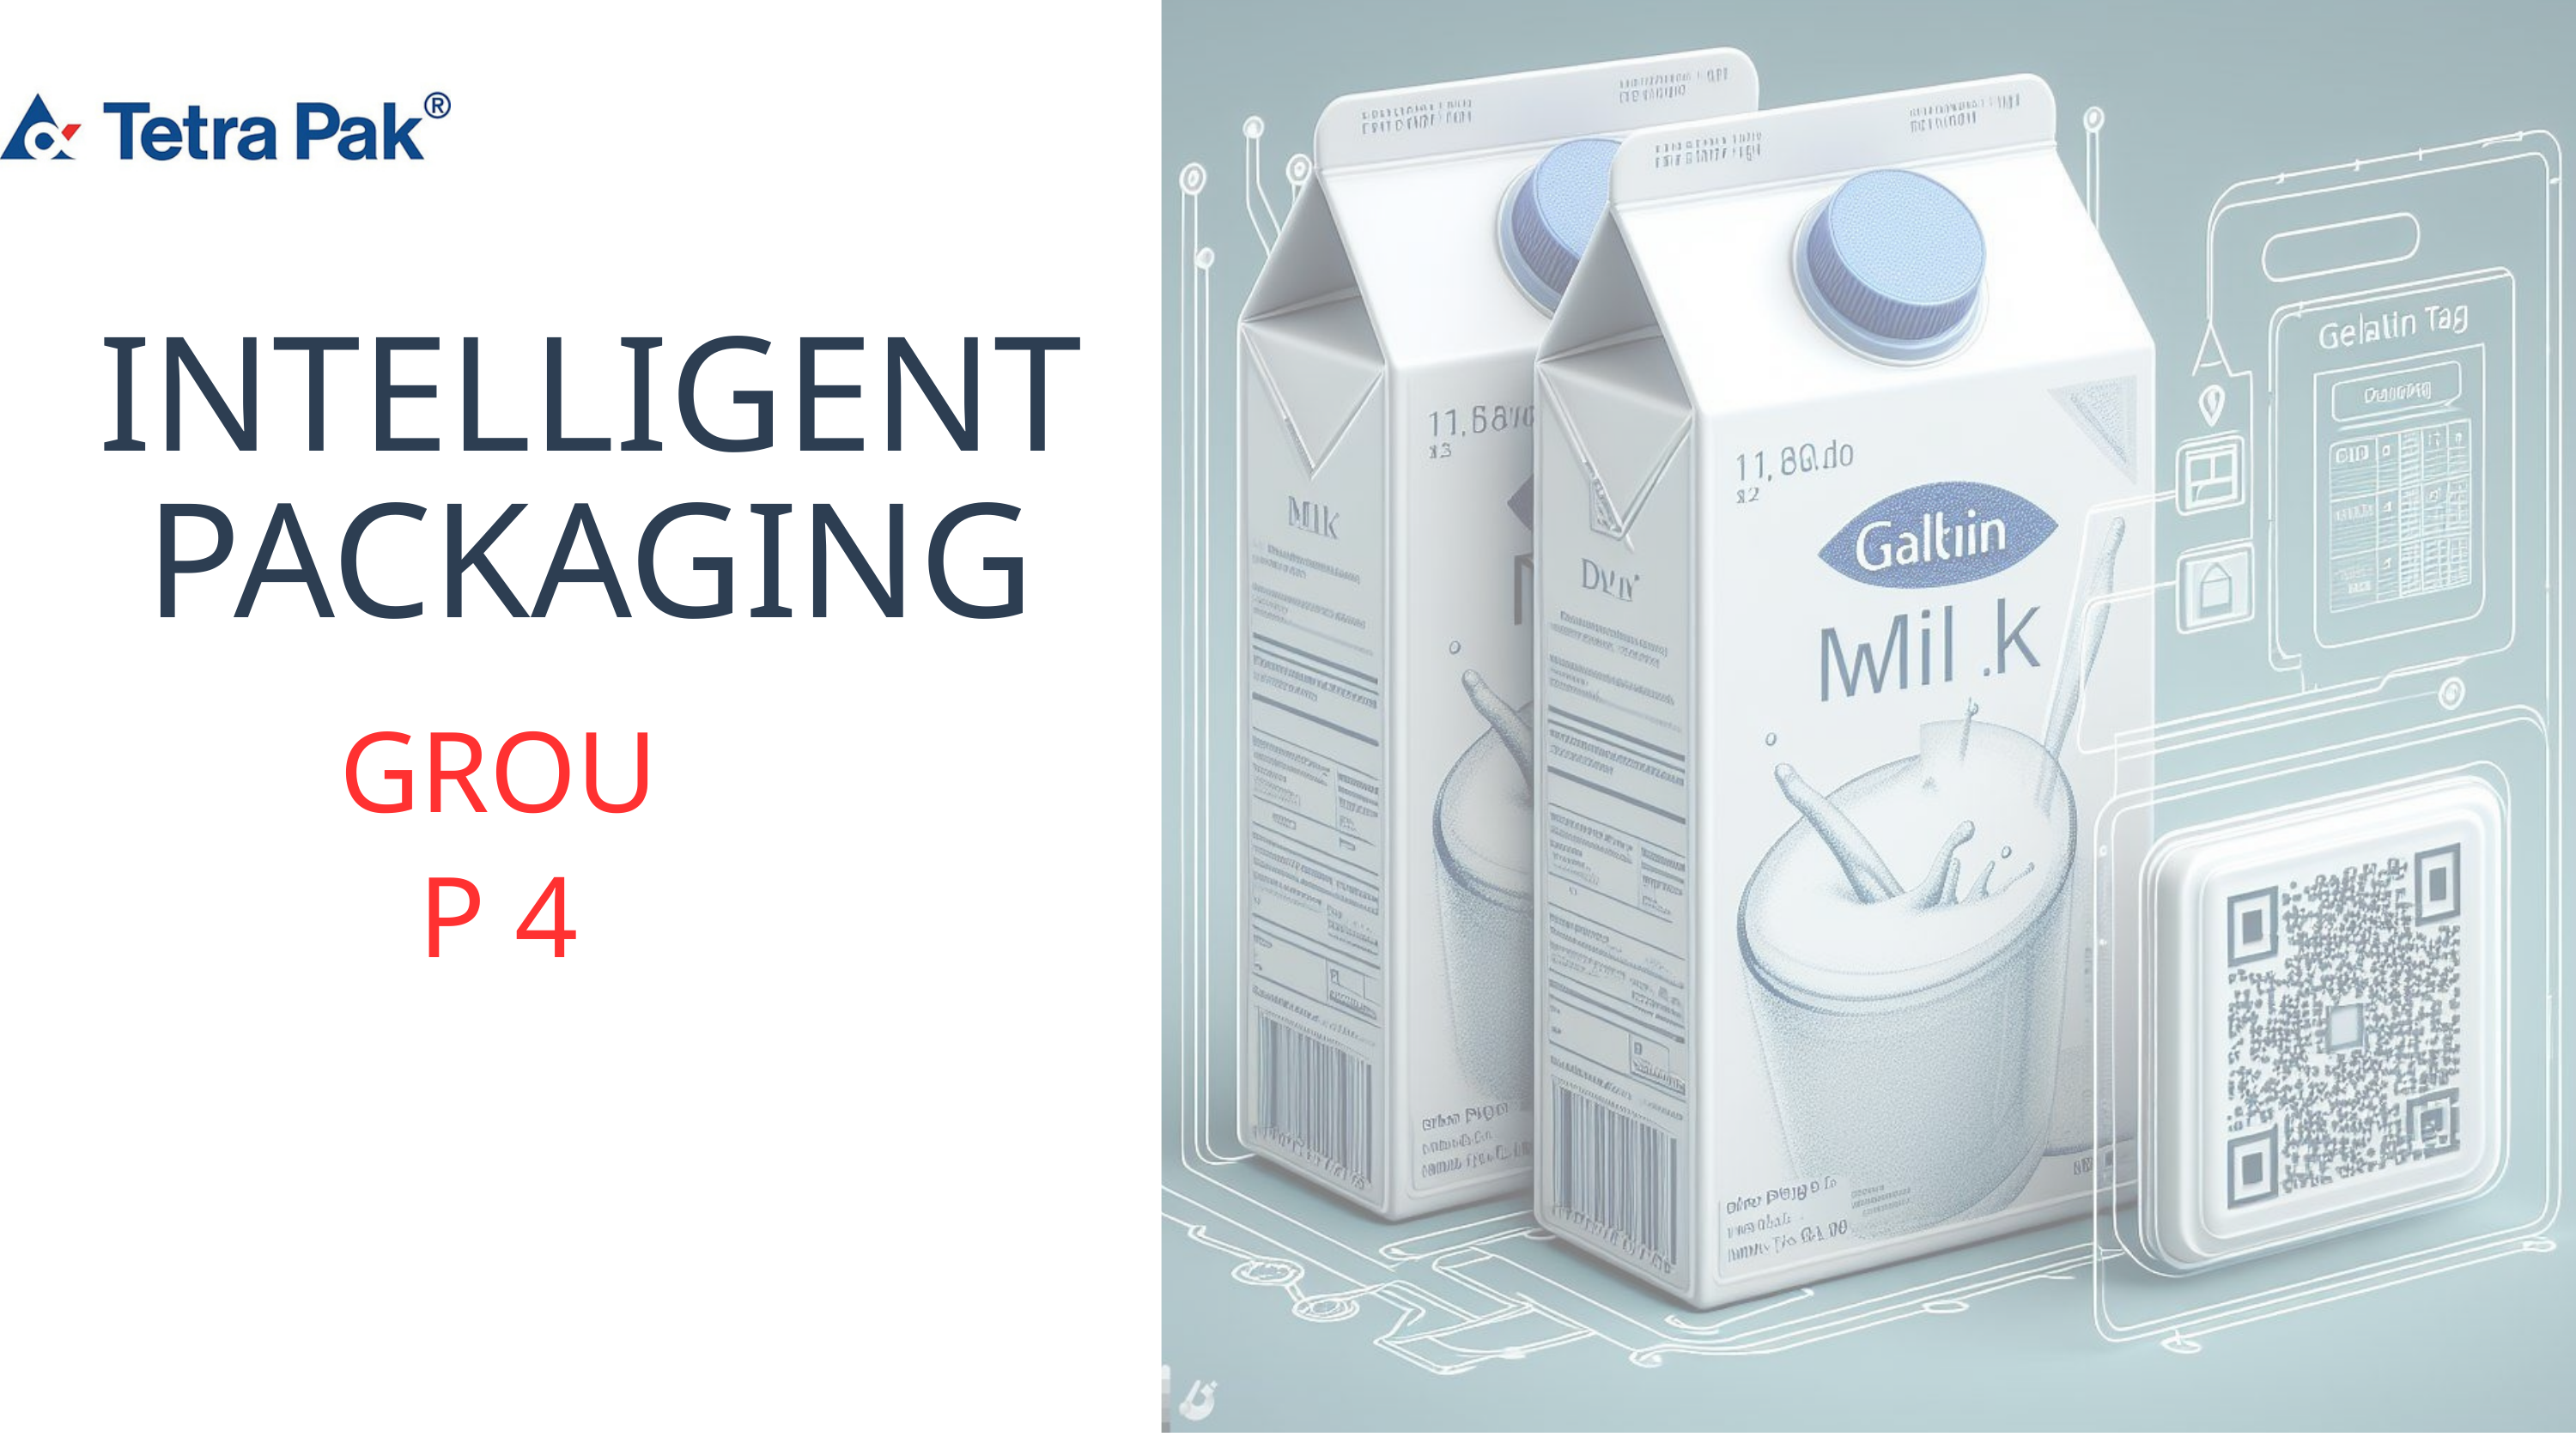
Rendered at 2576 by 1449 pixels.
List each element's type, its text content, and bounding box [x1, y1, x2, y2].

text_box [1161, 0, 2576, 1433]
text_box INTELLIGENT PACKAGING [19, 315, 1162, 650]
text_box GROUP 4 [323, 689, 674, 1125]
text_box [0, 0, 451, 254]
